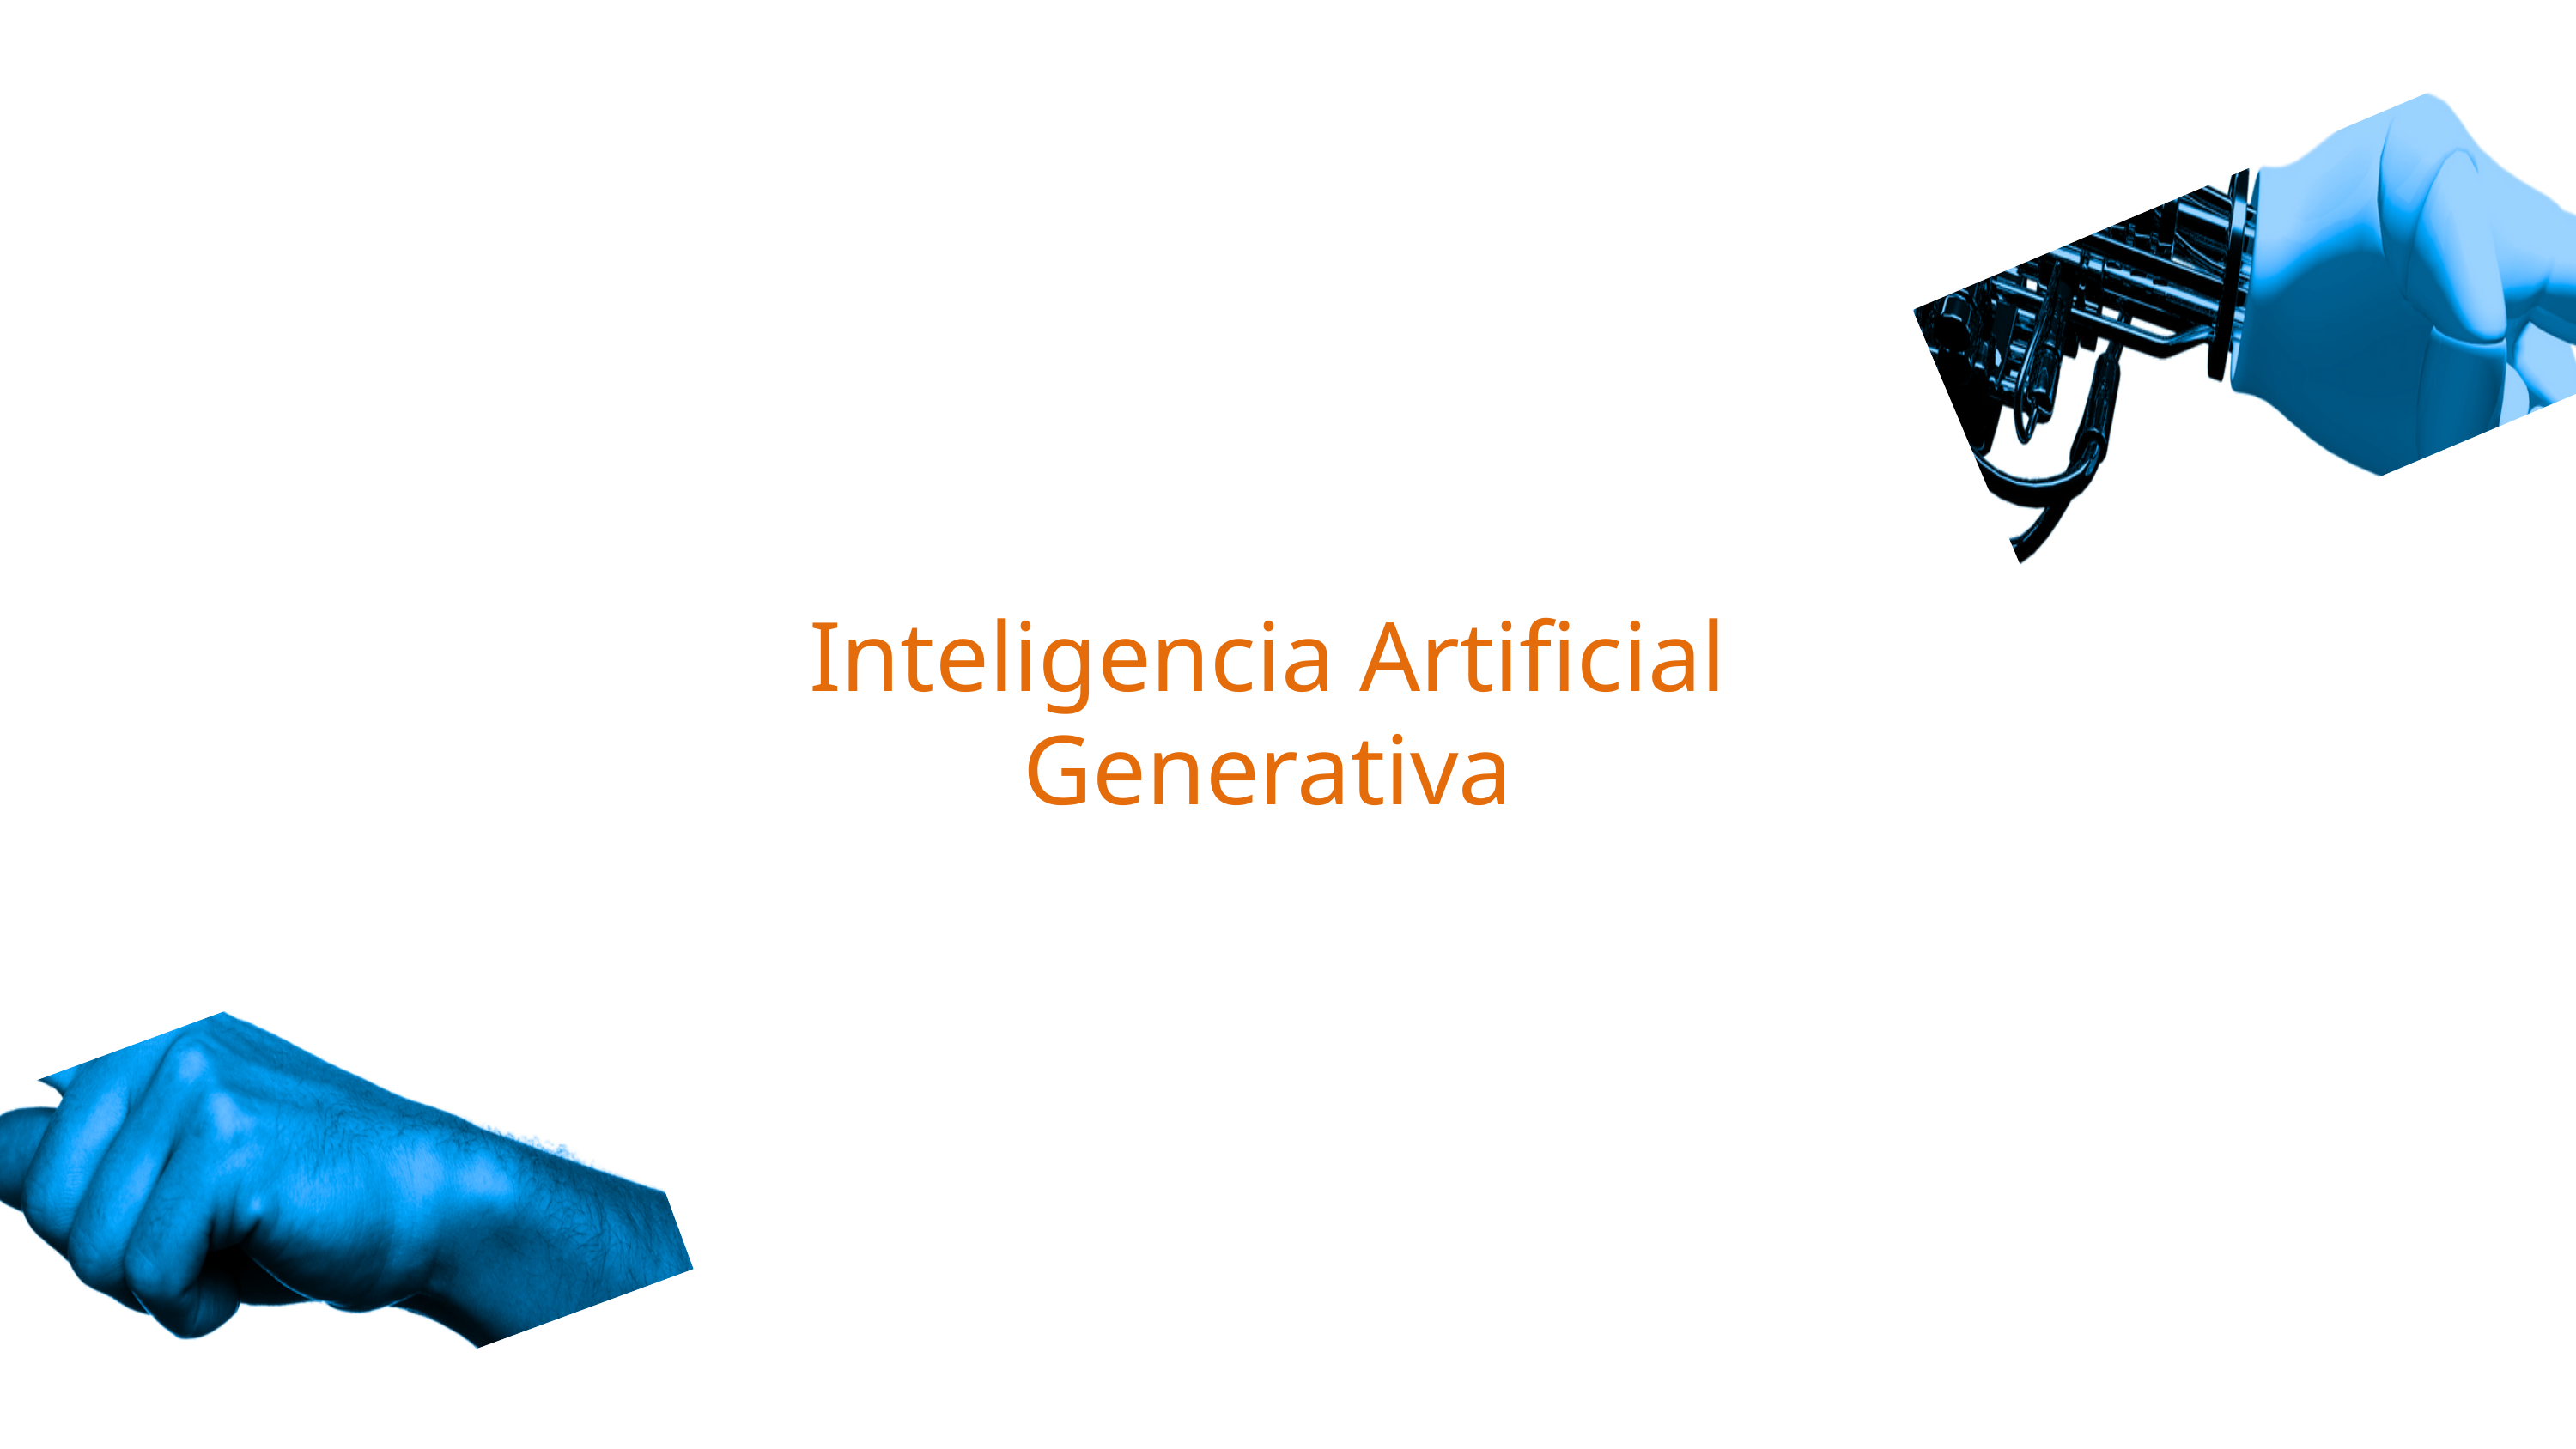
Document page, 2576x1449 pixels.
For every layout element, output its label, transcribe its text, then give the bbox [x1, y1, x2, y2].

text_box [0, 889, 694, 1449]
text_box [1912, 30, 2576, 619]
text_box Inteligencia Artificial Generativa [717, 597, 1819, 824]
